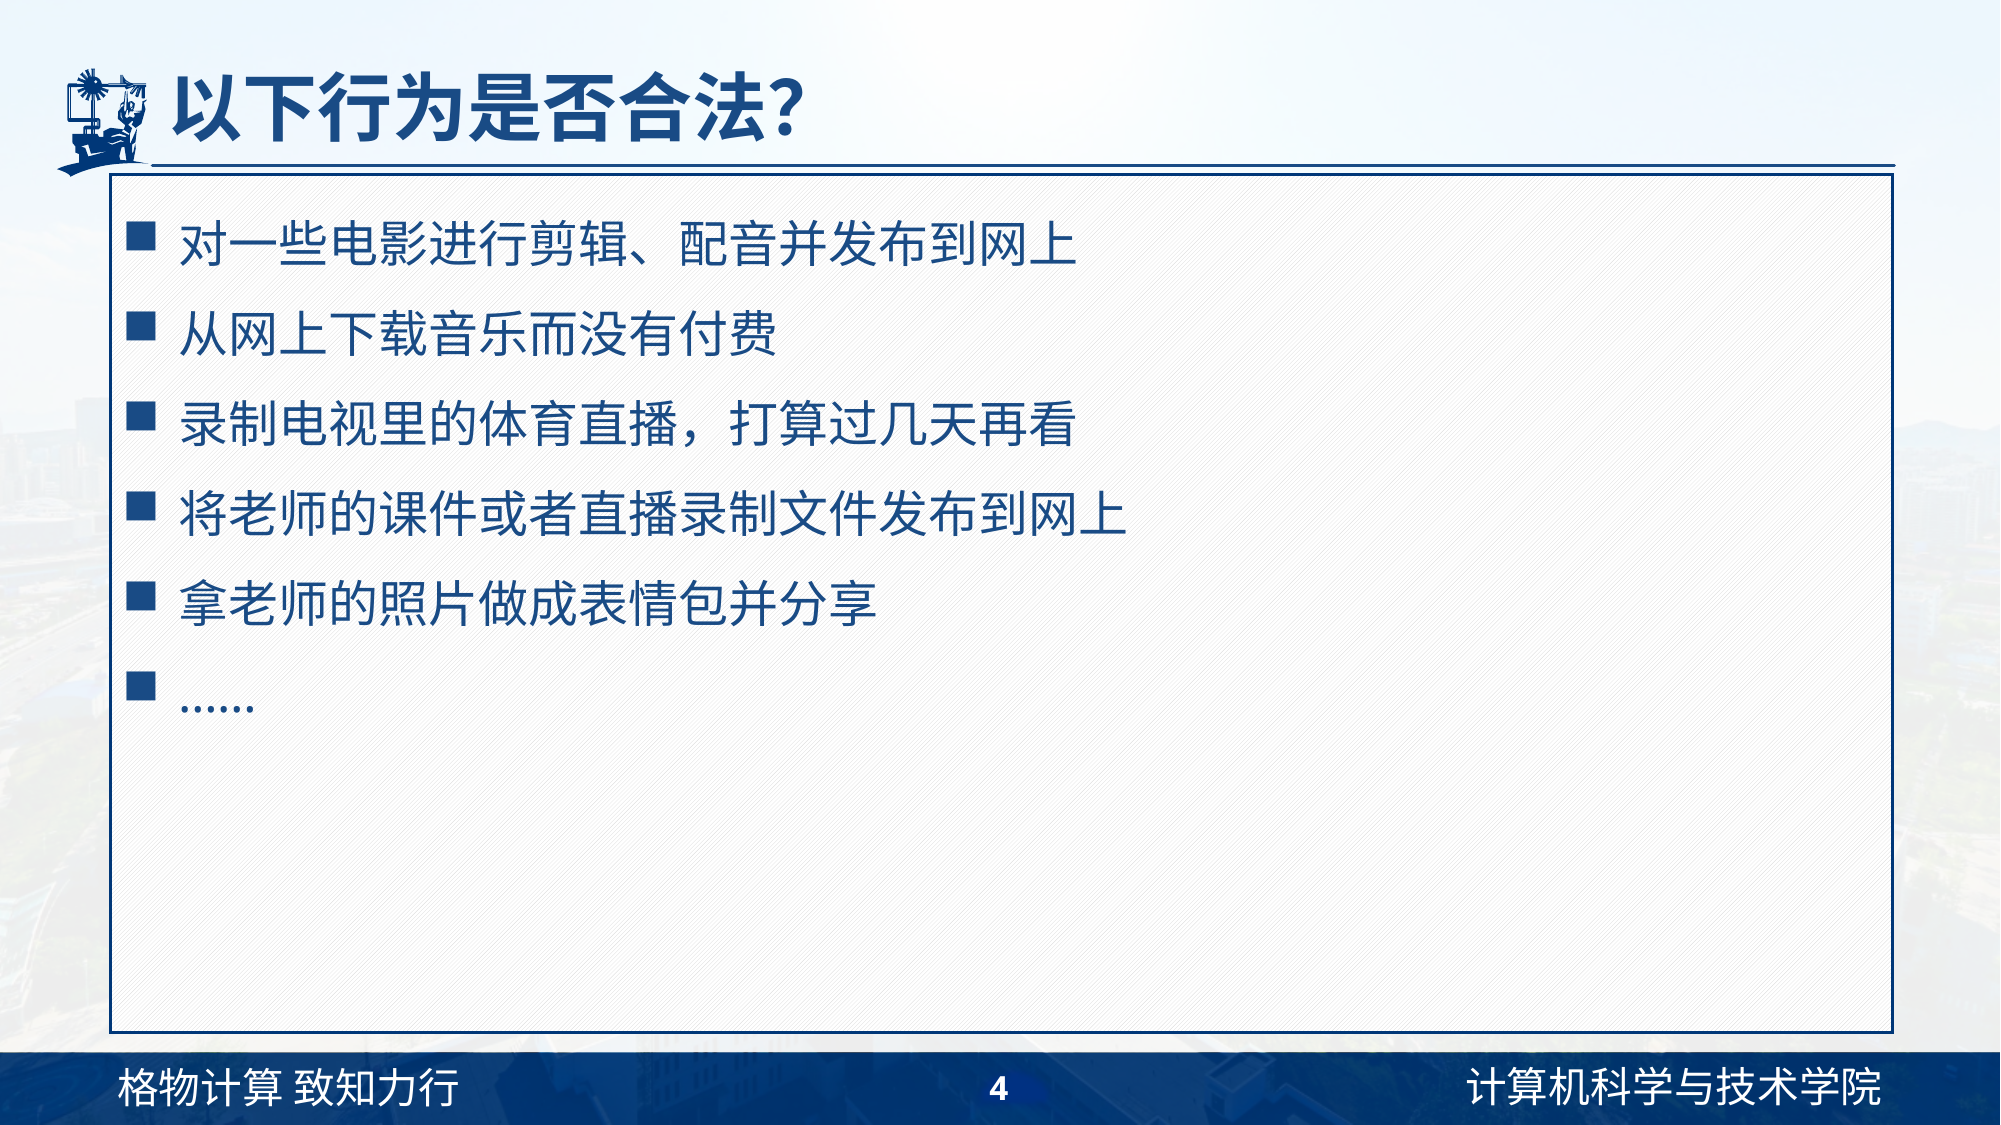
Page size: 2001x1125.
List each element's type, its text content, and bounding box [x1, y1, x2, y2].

list 对一些电影进行剪辑、配音并发布到网上 从网上下载音乐而没有付费 录制电视里的体育直播，打算过几天再看 将老师的课件或者直播录制文件发布到网上 拿老师的照片做成表情包并分享 …… [109, 174, 1894, 1034]
title 以下行为是否合法？ [152, 56, 1893, 166]
slide_number 4 [947, 1059, 1050, 1120]
